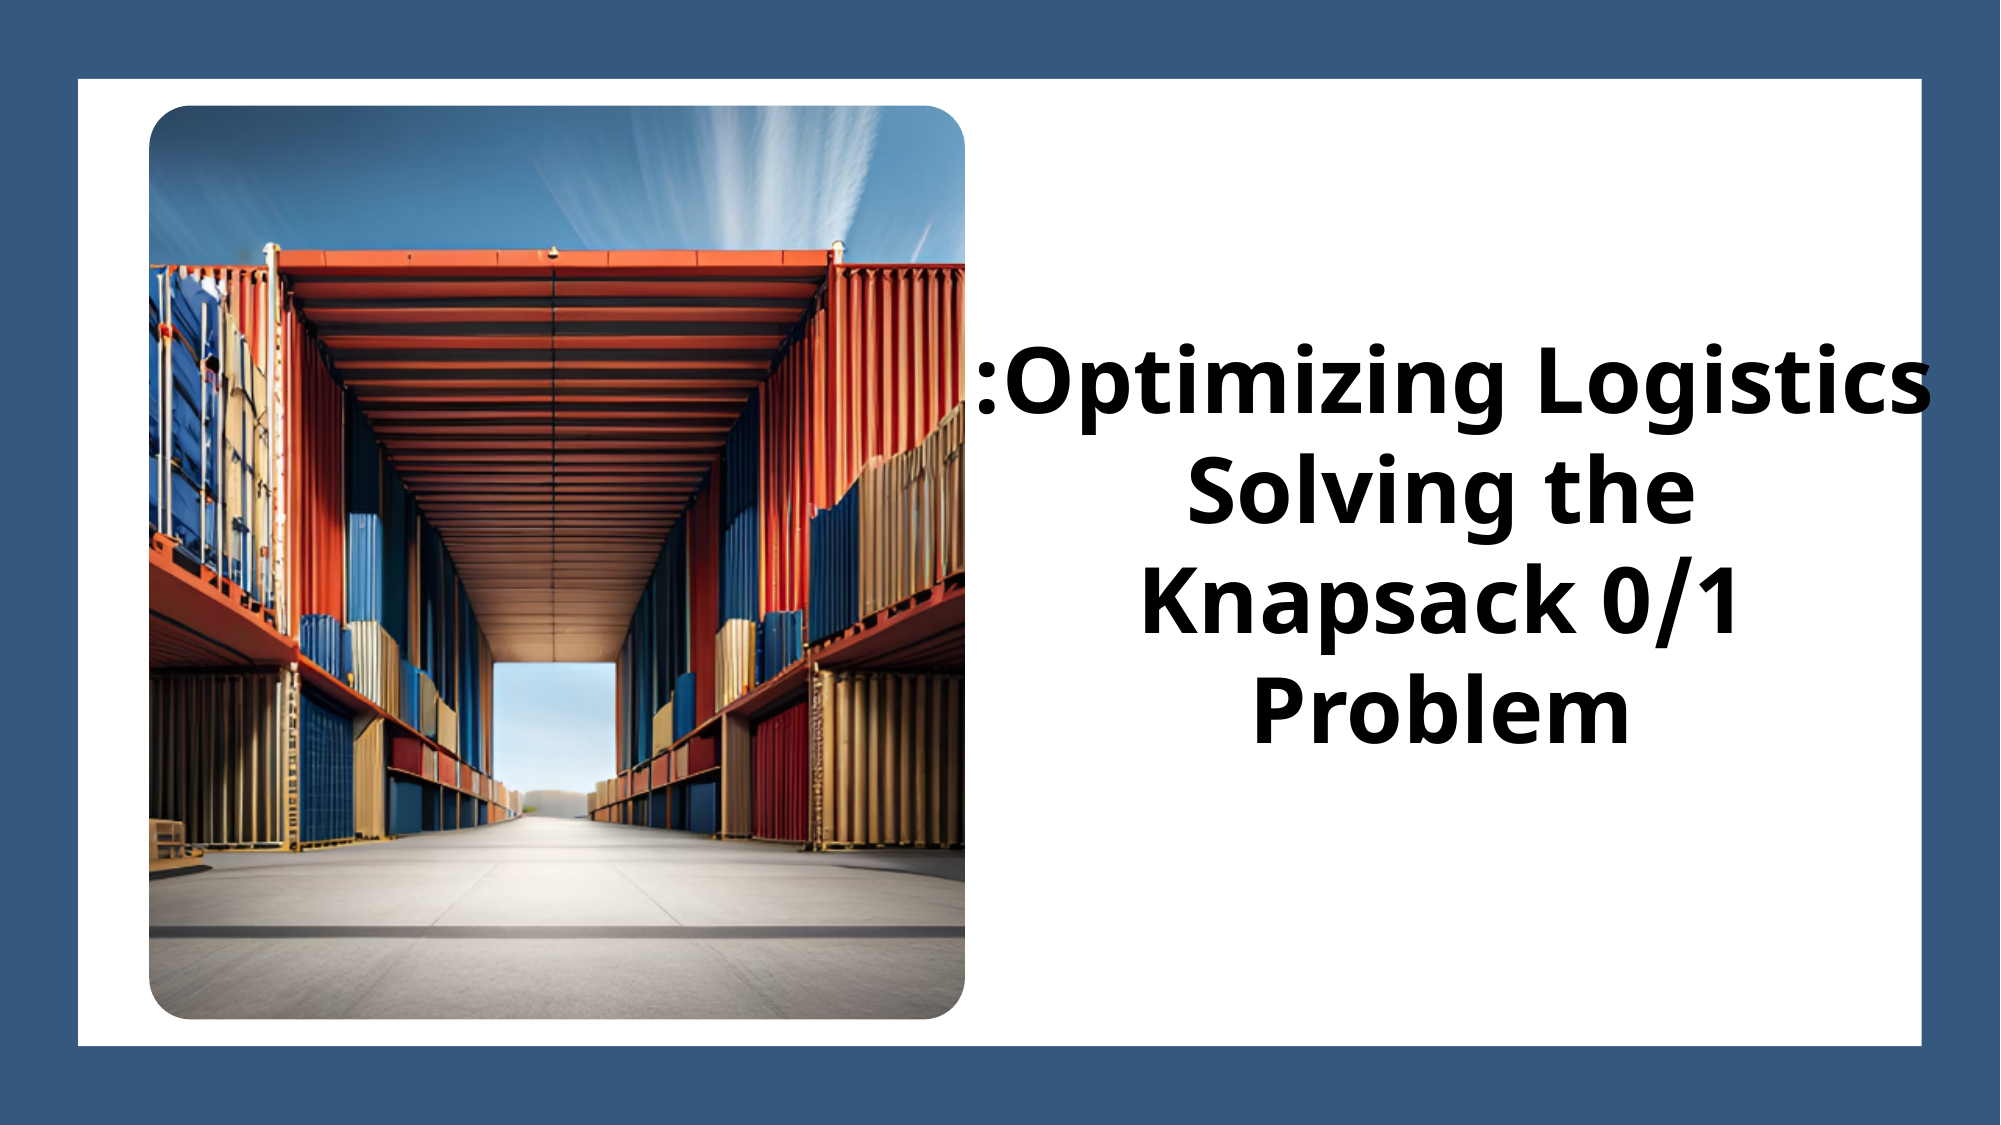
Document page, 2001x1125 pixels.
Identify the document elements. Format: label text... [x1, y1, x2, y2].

text_box Optimizing Logistics: Solving the 0/1 Knapsack Problem [965, 314, 1950, 904]
picture [149, 105, 965, 1020]
text_box [77, 78, 1923, 1047]
text_box [0, 0, 2000, 1125]
